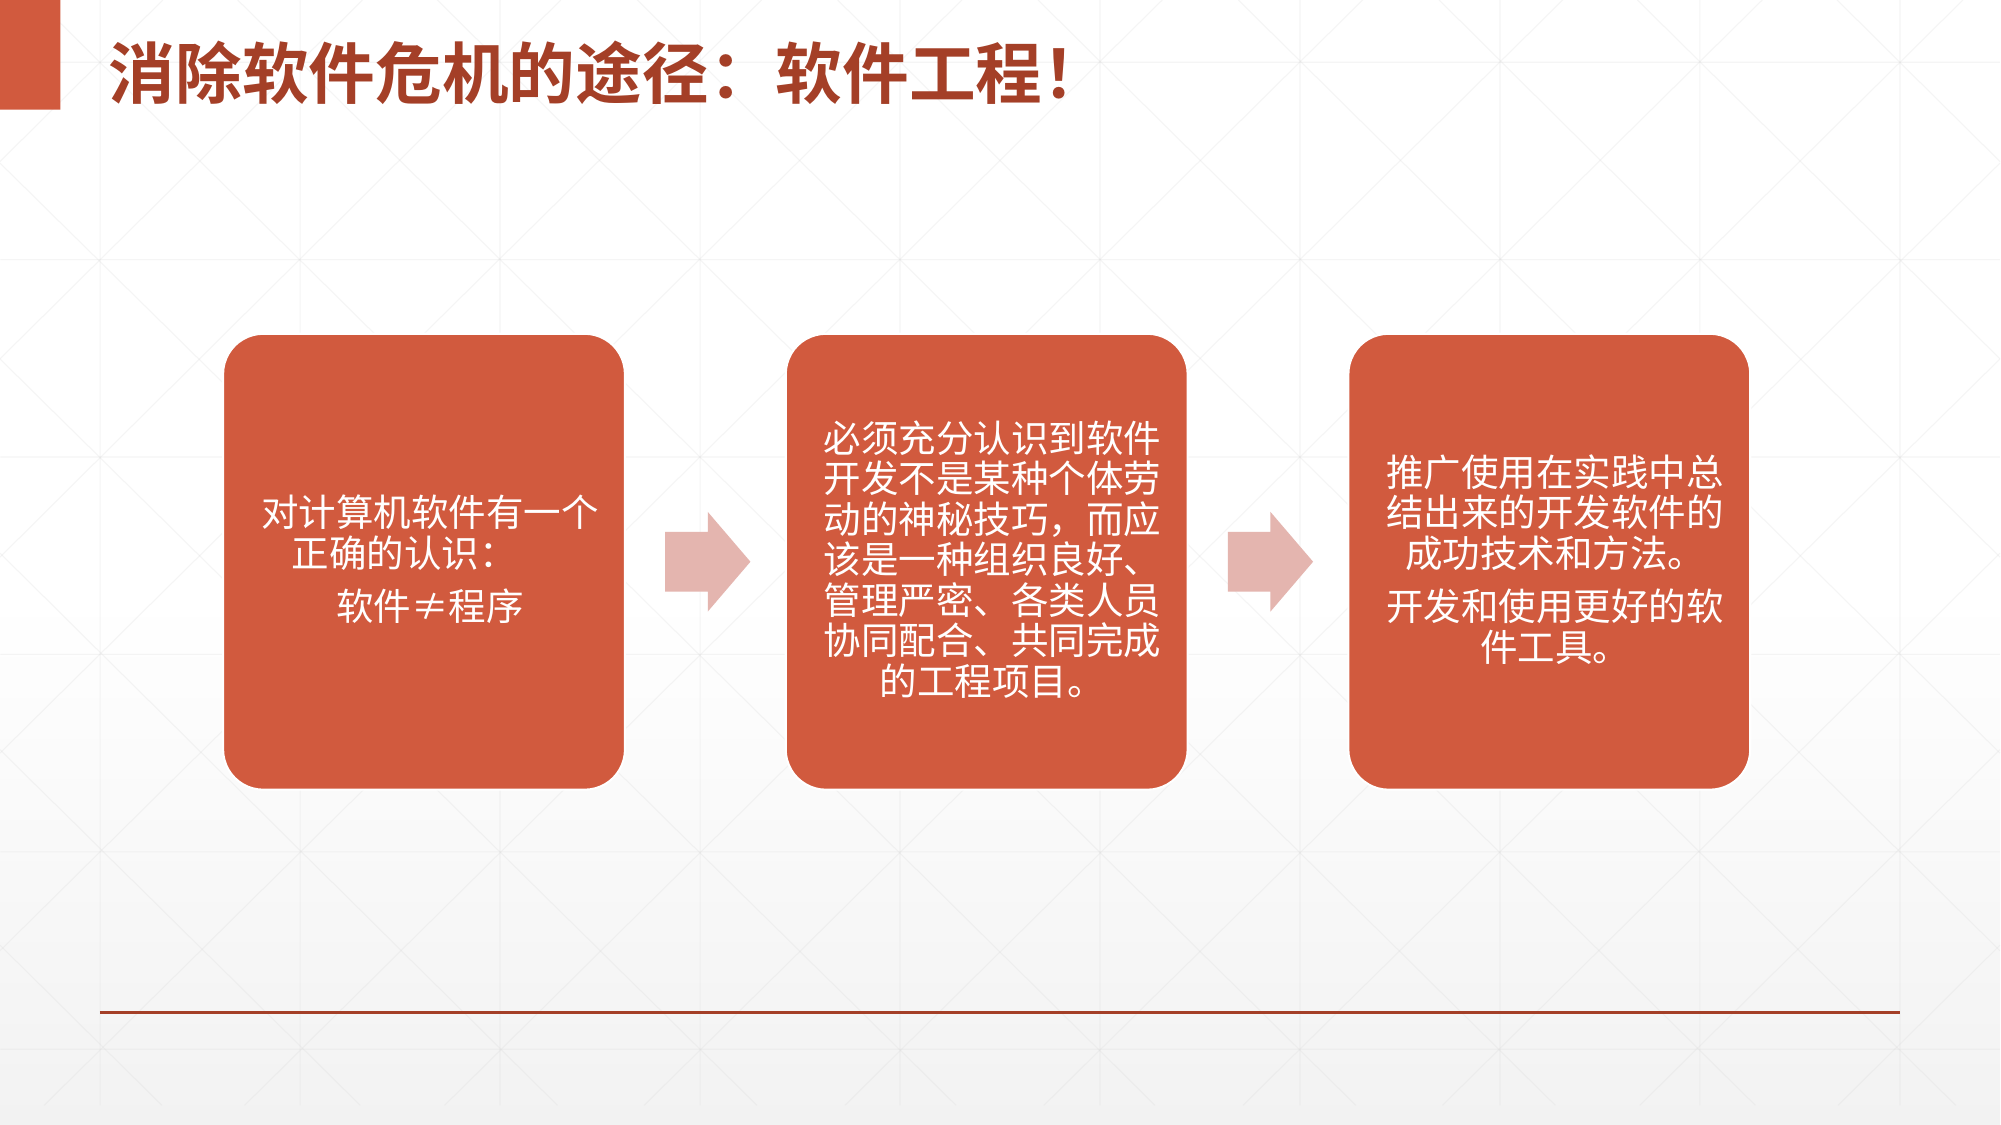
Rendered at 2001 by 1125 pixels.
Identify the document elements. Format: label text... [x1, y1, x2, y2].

title 消除软件危机的途径：软件工程！ [93, 0, 1162, 110]
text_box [221, 292, 1752, 831]
